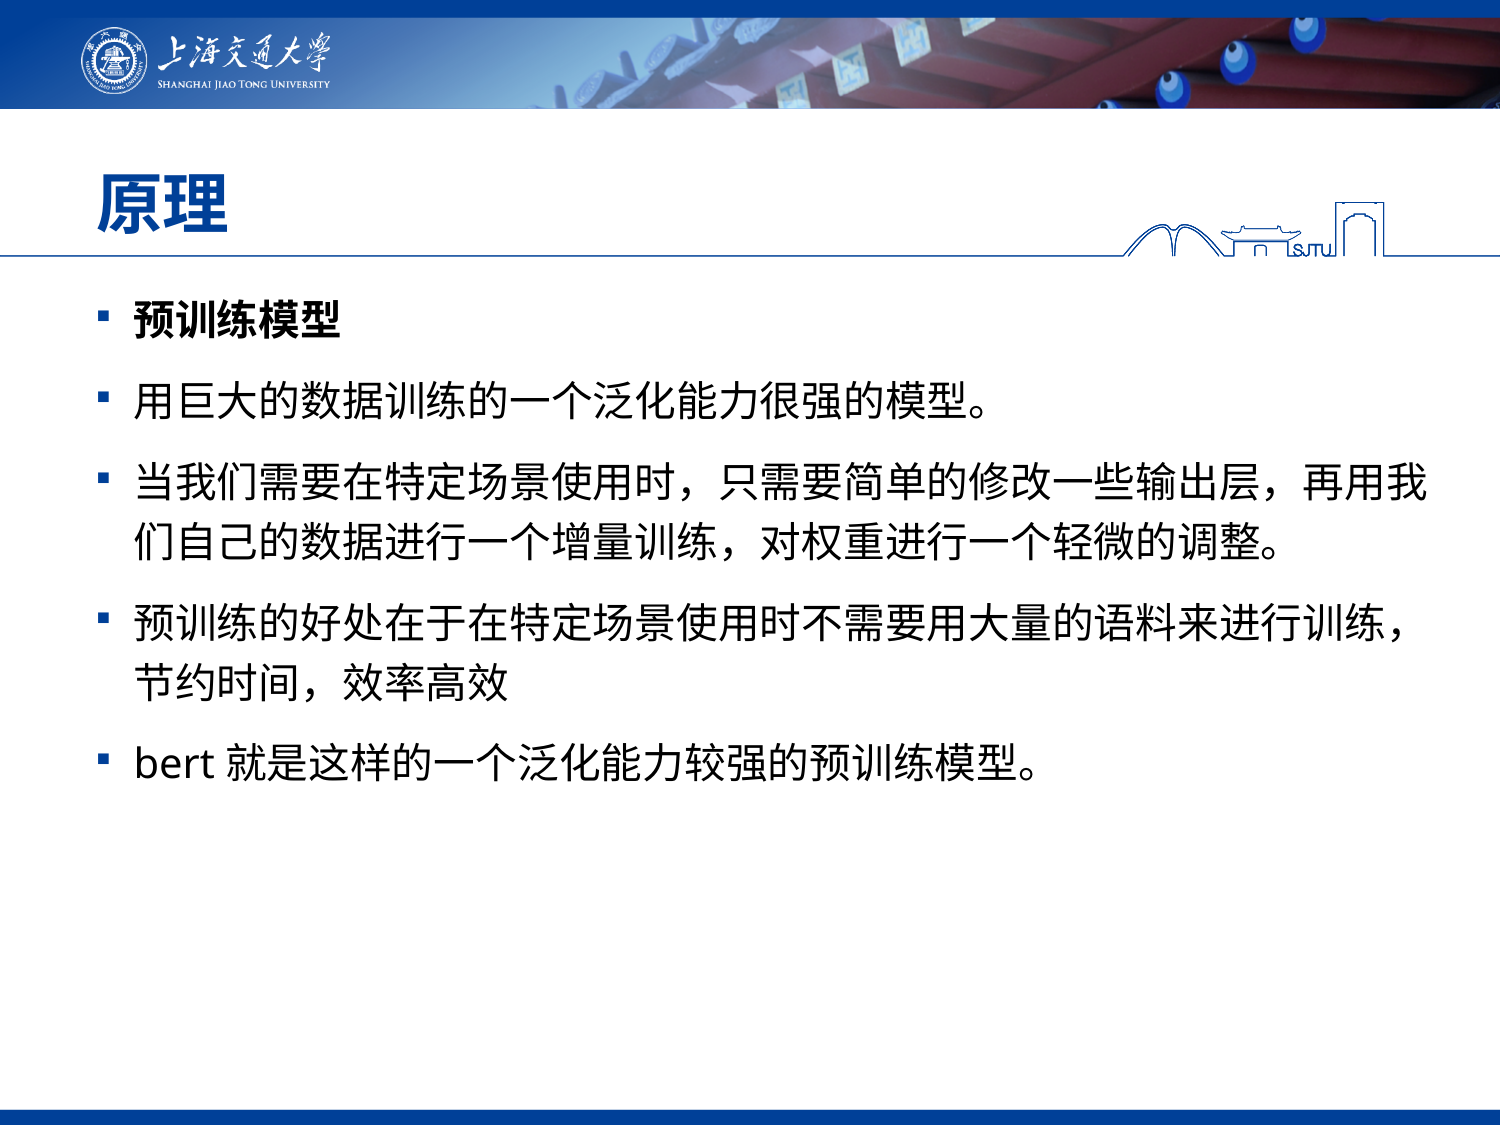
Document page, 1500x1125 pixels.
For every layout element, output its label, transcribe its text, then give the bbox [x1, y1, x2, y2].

title 原理 [81, 159, 1455, 254]
picture [0, 18, 1500, 109]
list 预训练模型 用巨大的数据训练的一个泛化能力很强的模型。 当我们需要在特定场景使用时，只需要简单的修改一些输出层，再用我们自己的数据进行一个增量训练，对权重进行一个轻微的调整。 预训练的好处在于在特定场景使用时不需要用大量的语料来进行训练，节约时间，效率高效 bert就是这样的一个泛化能力较强的预训练模型。 [81, 276, 1455, 1084]
